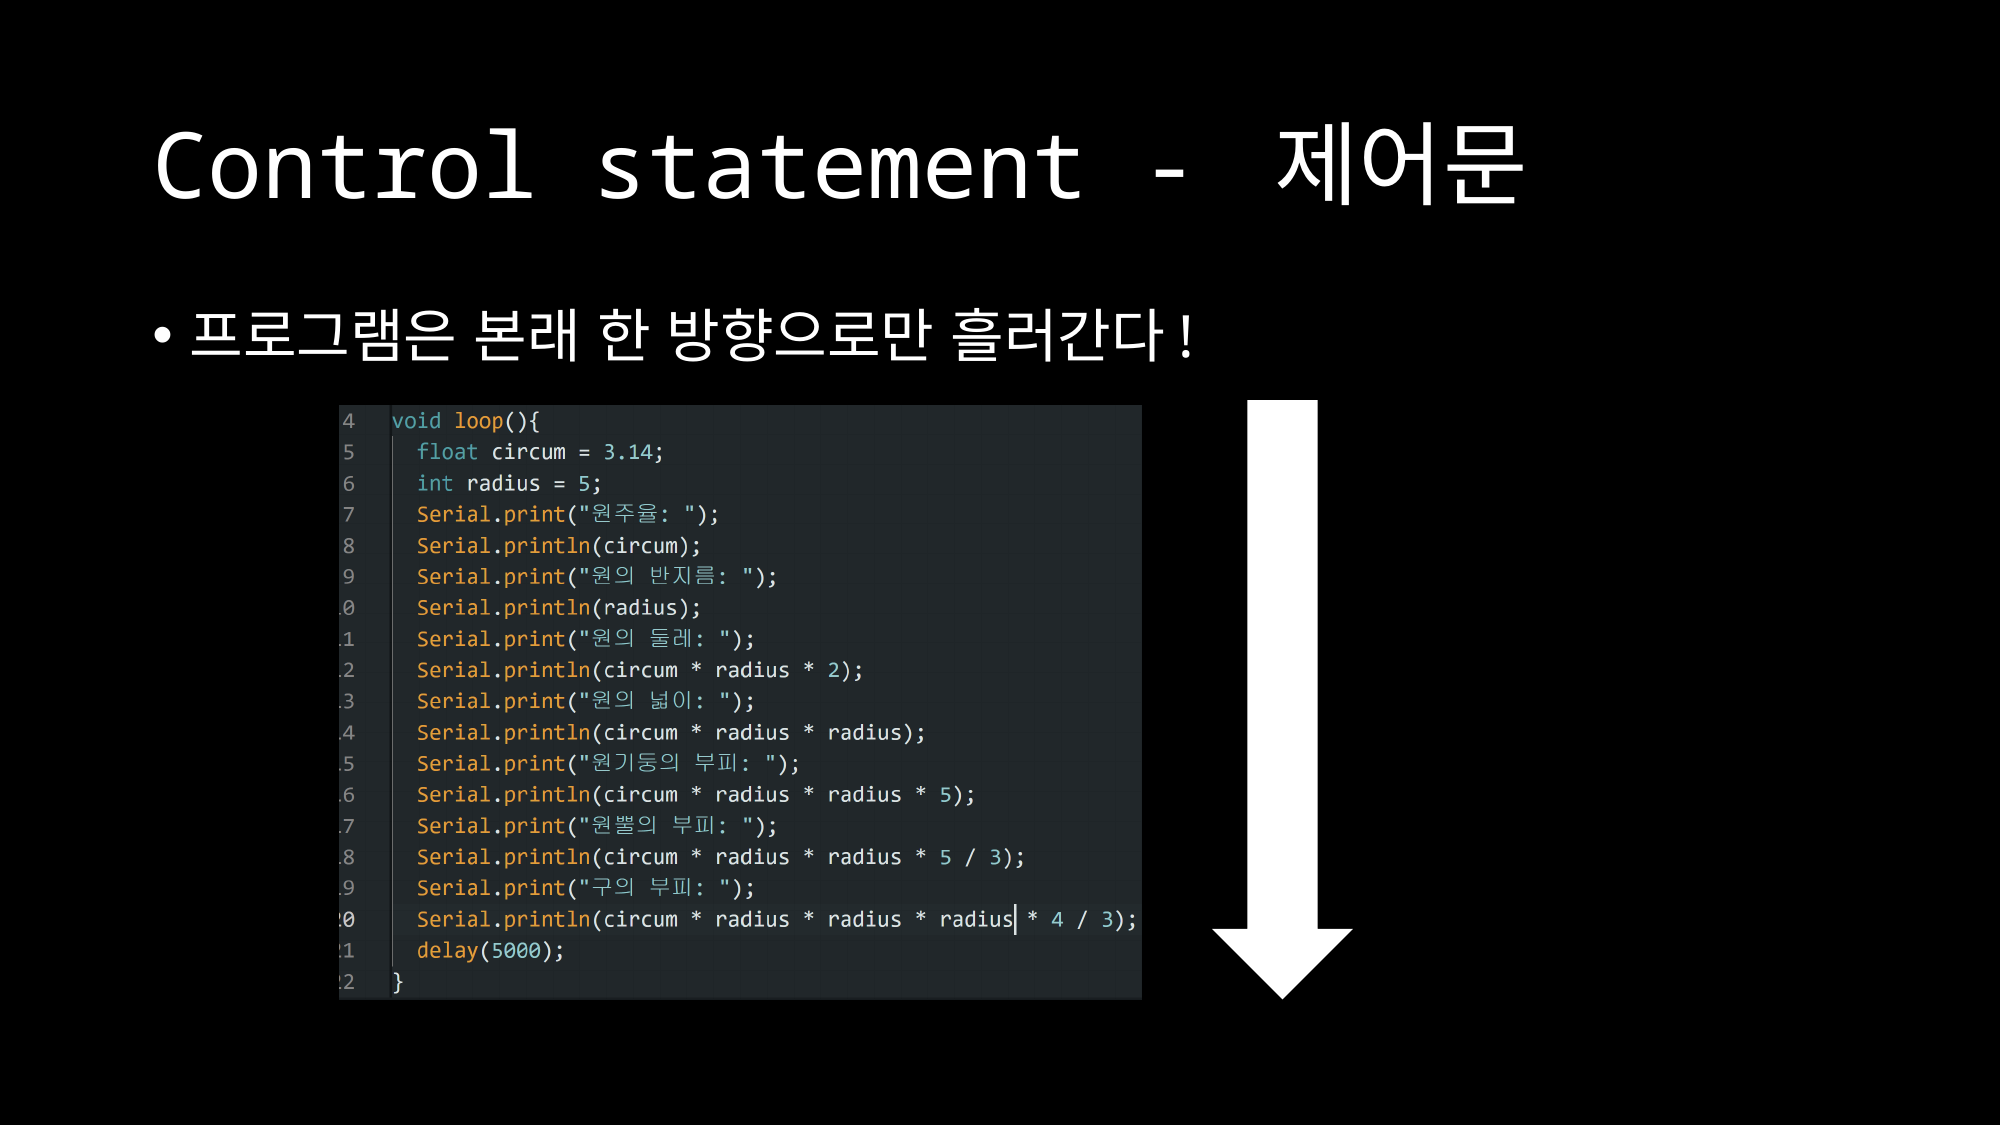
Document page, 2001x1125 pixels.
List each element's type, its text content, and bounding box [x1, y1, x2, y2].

list 프로그램은 본래 한 방향으로만 흘러간다! [137, 299, 1863, 1014]
text_box [1208, 398, 1357, 1002]
picture [338, 405, 1143, 1000]
title Control statement - 제어문 [137, 59, 1863, 278]
